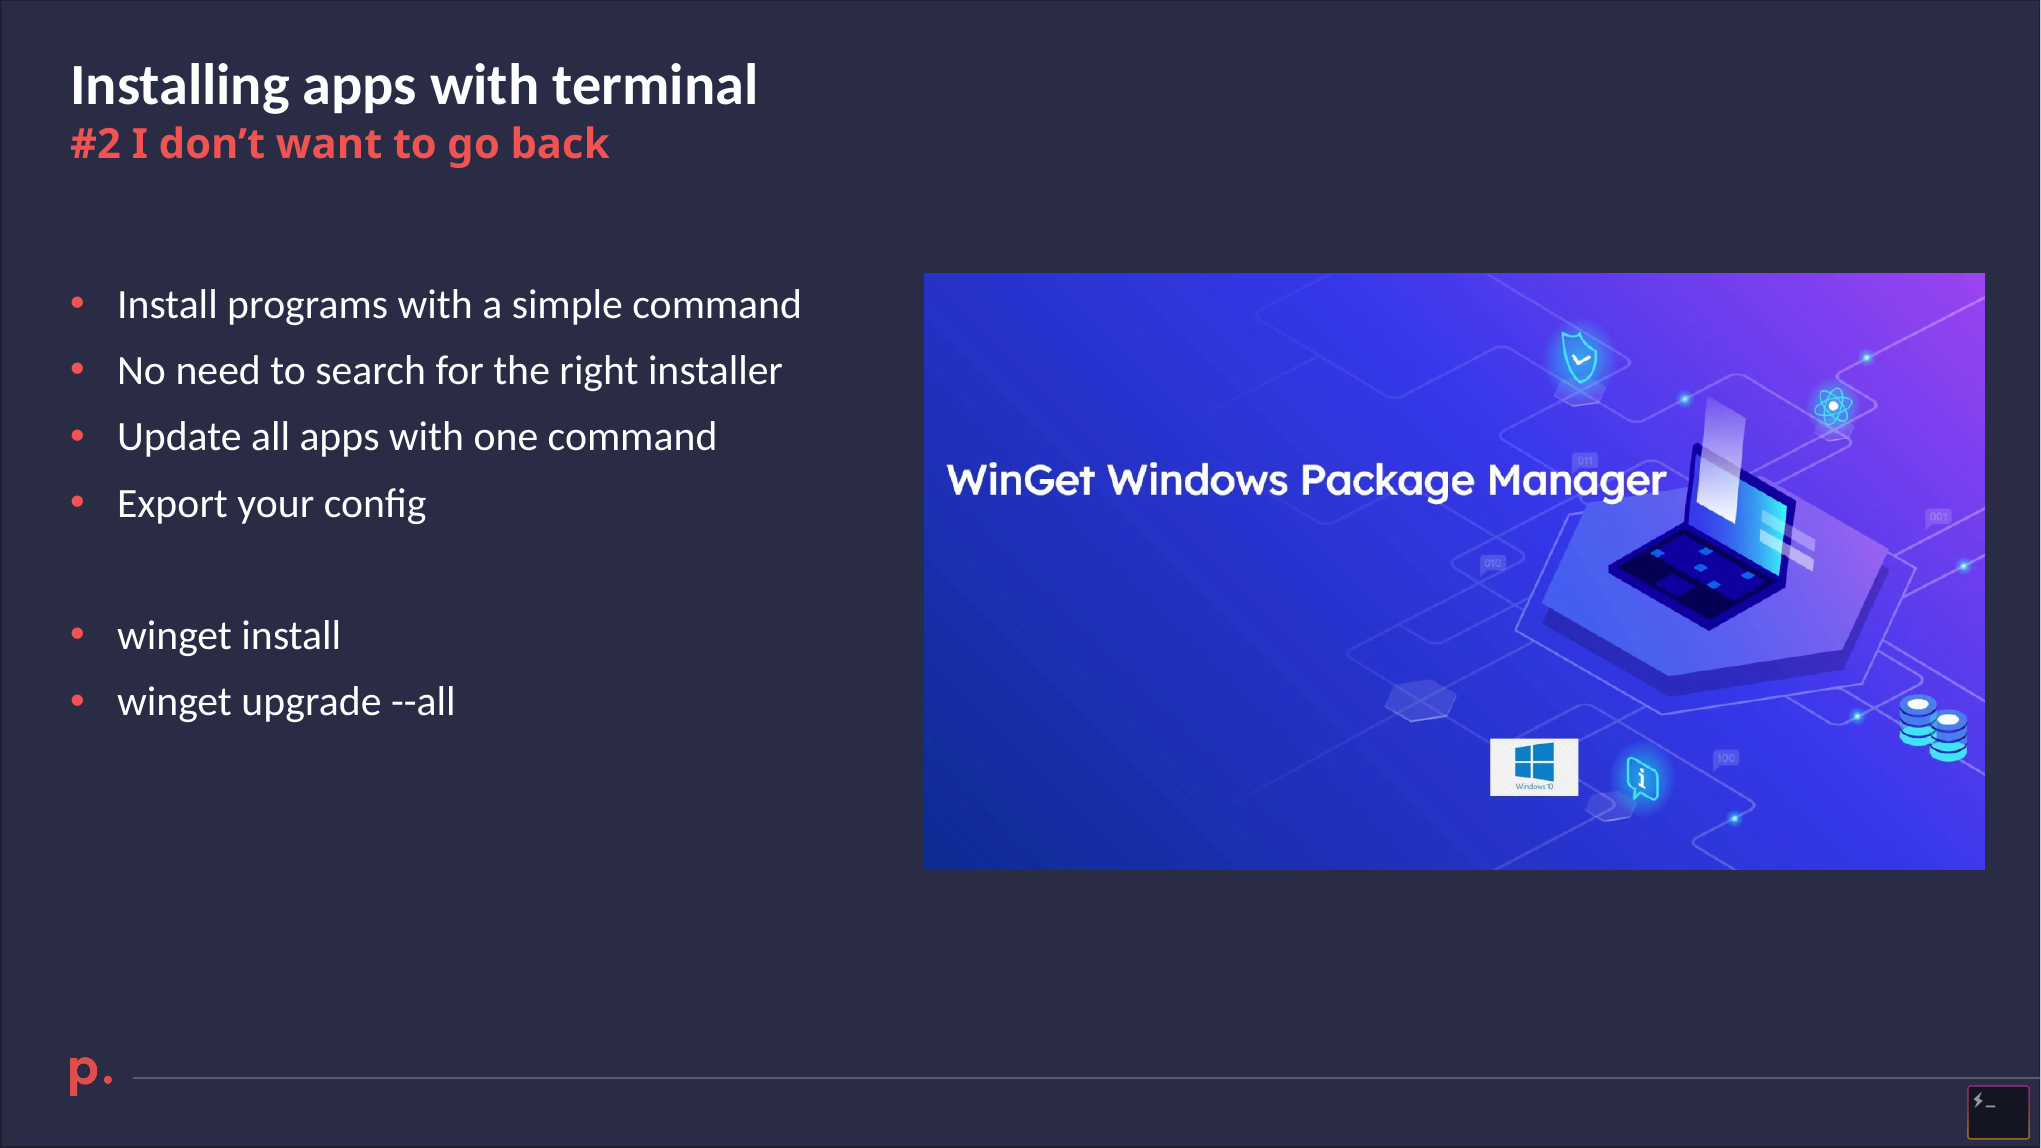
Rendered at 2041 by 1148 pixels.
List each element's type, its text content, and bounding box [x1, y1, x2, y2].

list #2 I don’t want to go back [55, 118, 1116, 171]
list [924, 273, 1985, 870]
list Install programs with a simple command No need to search for the right installer Update all apps with one command Export your config winget install winget upgrade --all [55, 275, 862, 1013]
list Installing apps with terminal [55, 46, 1116, 118]
picture [70, 1057, 112, 1096]
